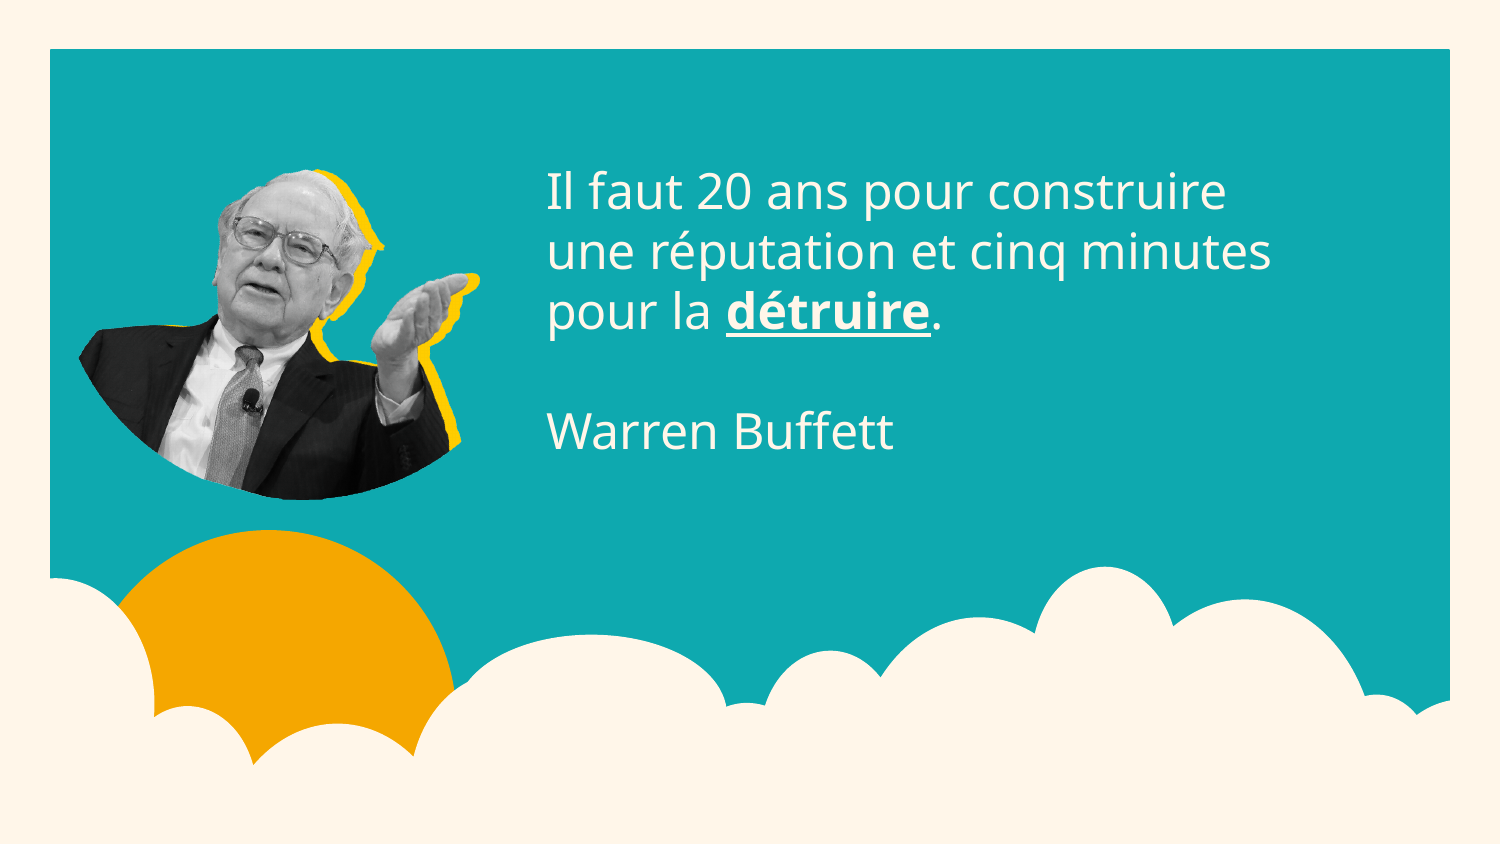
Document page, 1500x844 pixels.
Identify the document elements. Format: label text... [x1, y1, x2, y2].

picture [77, 169, 480, 501]
title Il faut 20 ans pour construire une réputation et cinq minutes pour la détruire. Warren Buffett [531, 119, 1328, 500]
